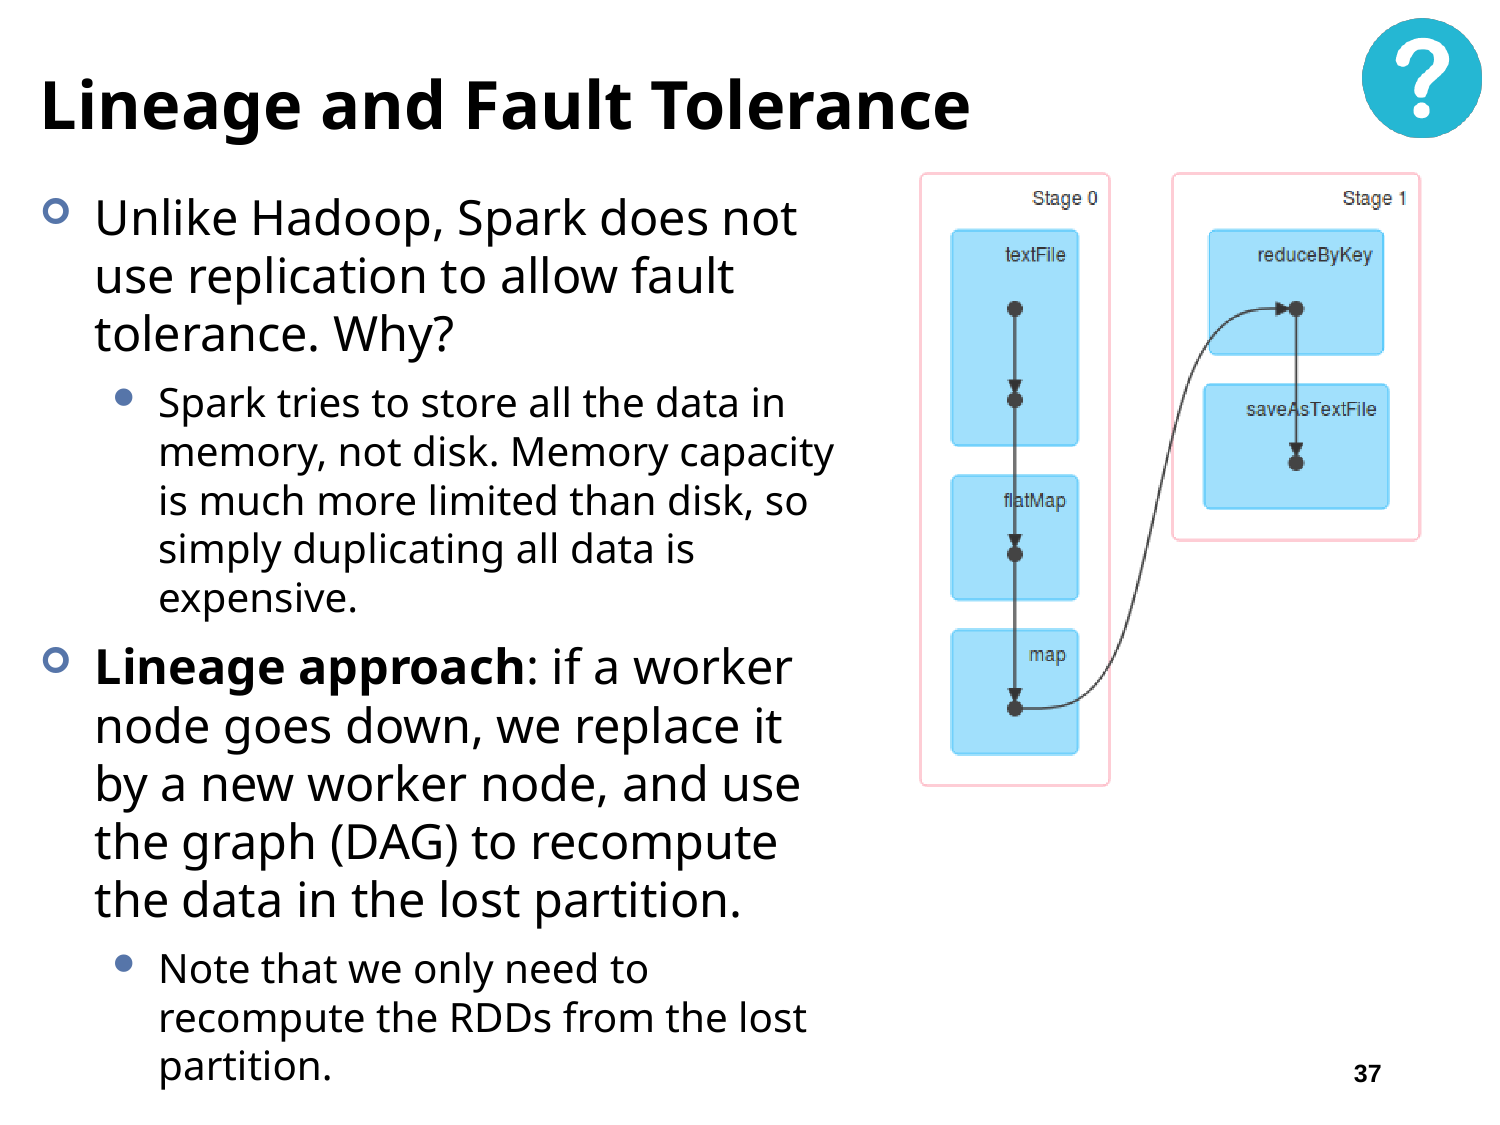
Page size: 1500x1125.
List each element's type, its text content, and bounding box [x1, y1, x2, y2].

list Unlike Hadoop, Spark does not use replication to allow fault tolerance. Why? Spark tries to store all the data in memory, not disk. Memory capacity is much more limited than disk, so simply duplicating all data is expensive. Lineage approach: if a worker node goes down, we replace it by a new worker node, and use the graph (DAG) to recompute the data in the lost partition. Note that we only need to recompute the RDDs from the lost partition. [24, 188, 863, 1103]
picture [909, 162, 1440, 801]
slide_number 37 [1059, 1042, 1397, 1103]
title Lineage and Fault Tolerance [24, 18, 1451, 188]
picture [1362, 18, 1482, 138]
